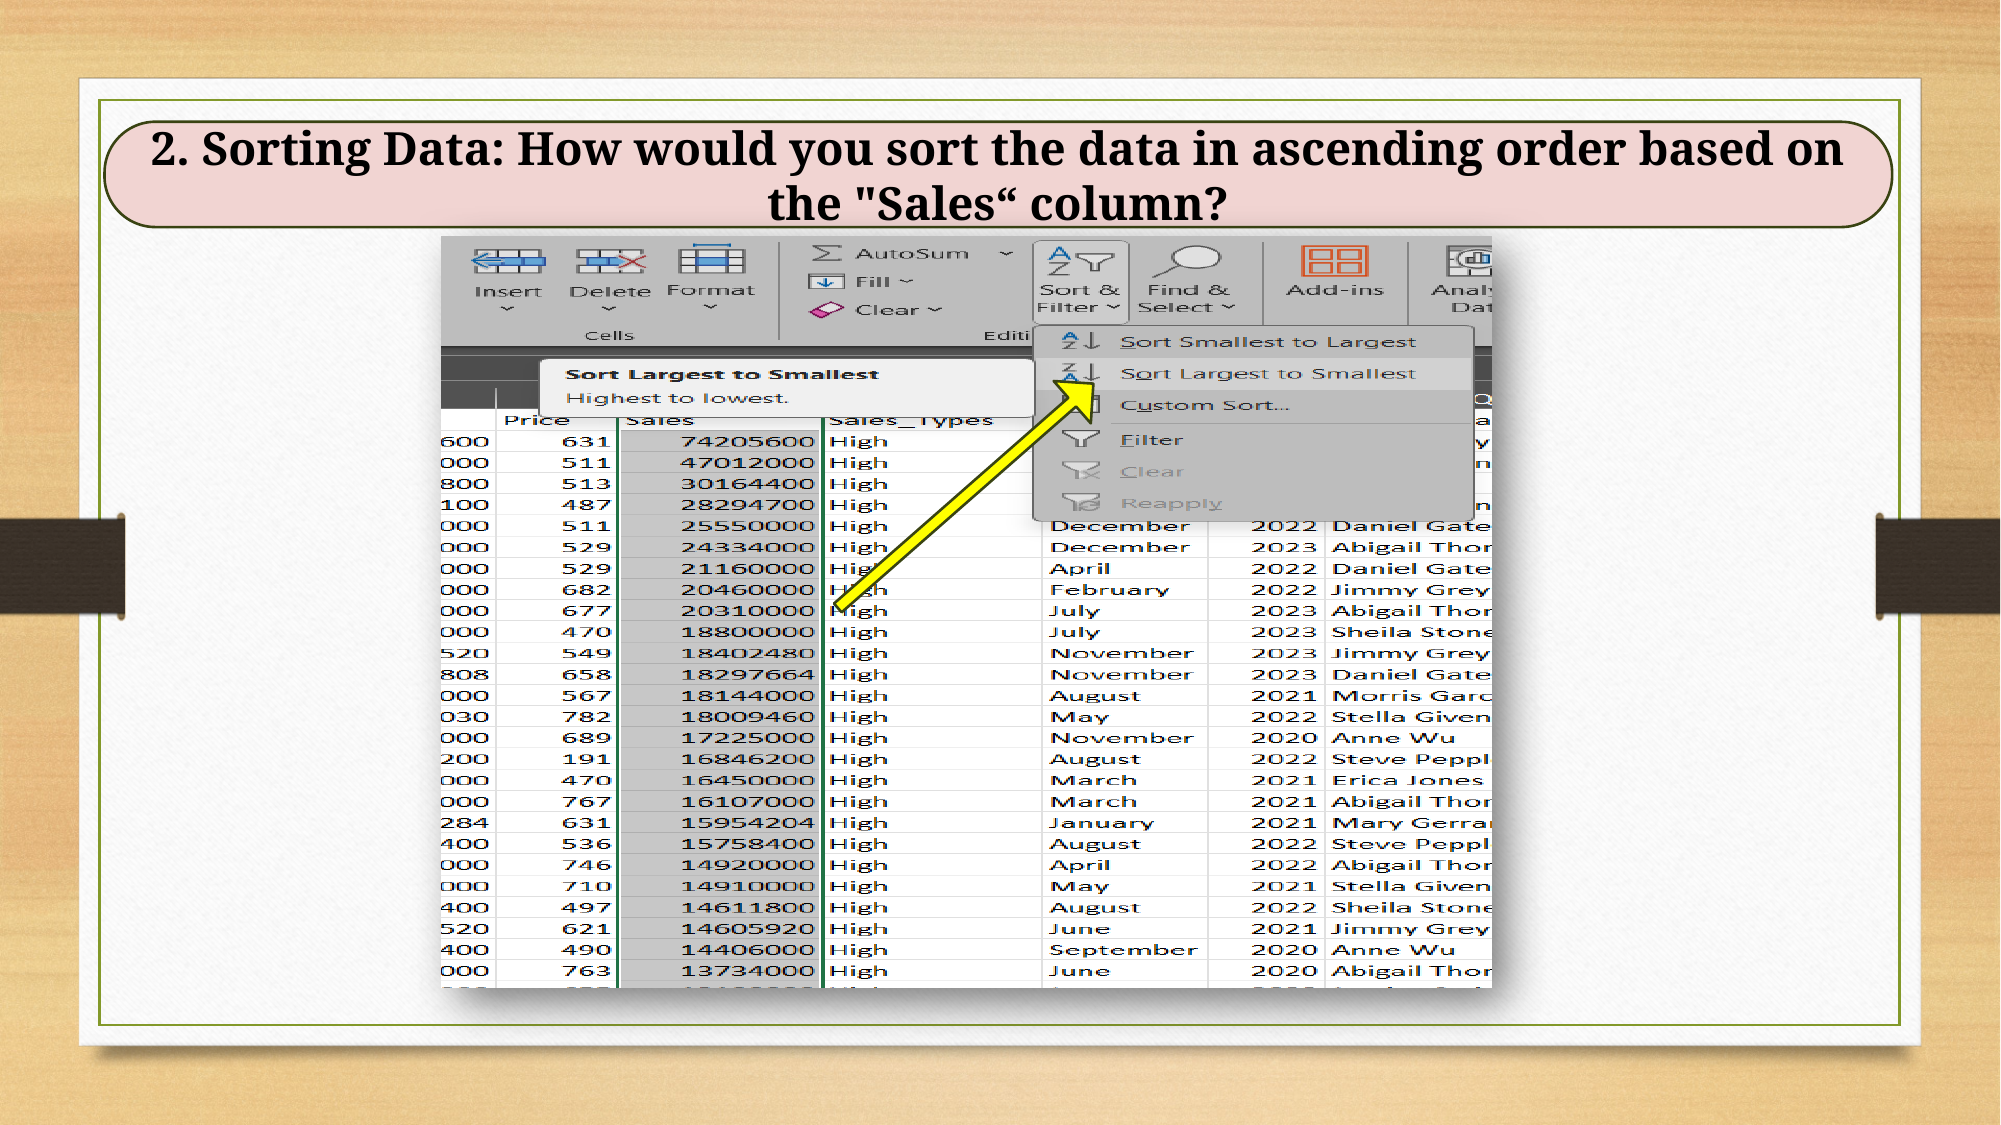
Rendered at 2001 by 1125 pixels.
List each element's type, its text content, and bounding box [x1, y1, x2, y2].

picture [0, 0, 2001, 1125]
text_box 2. Sorting Data: How would you sort the data in ascending order based on the "Sales“ column? [103, 120, 1894, 229]
